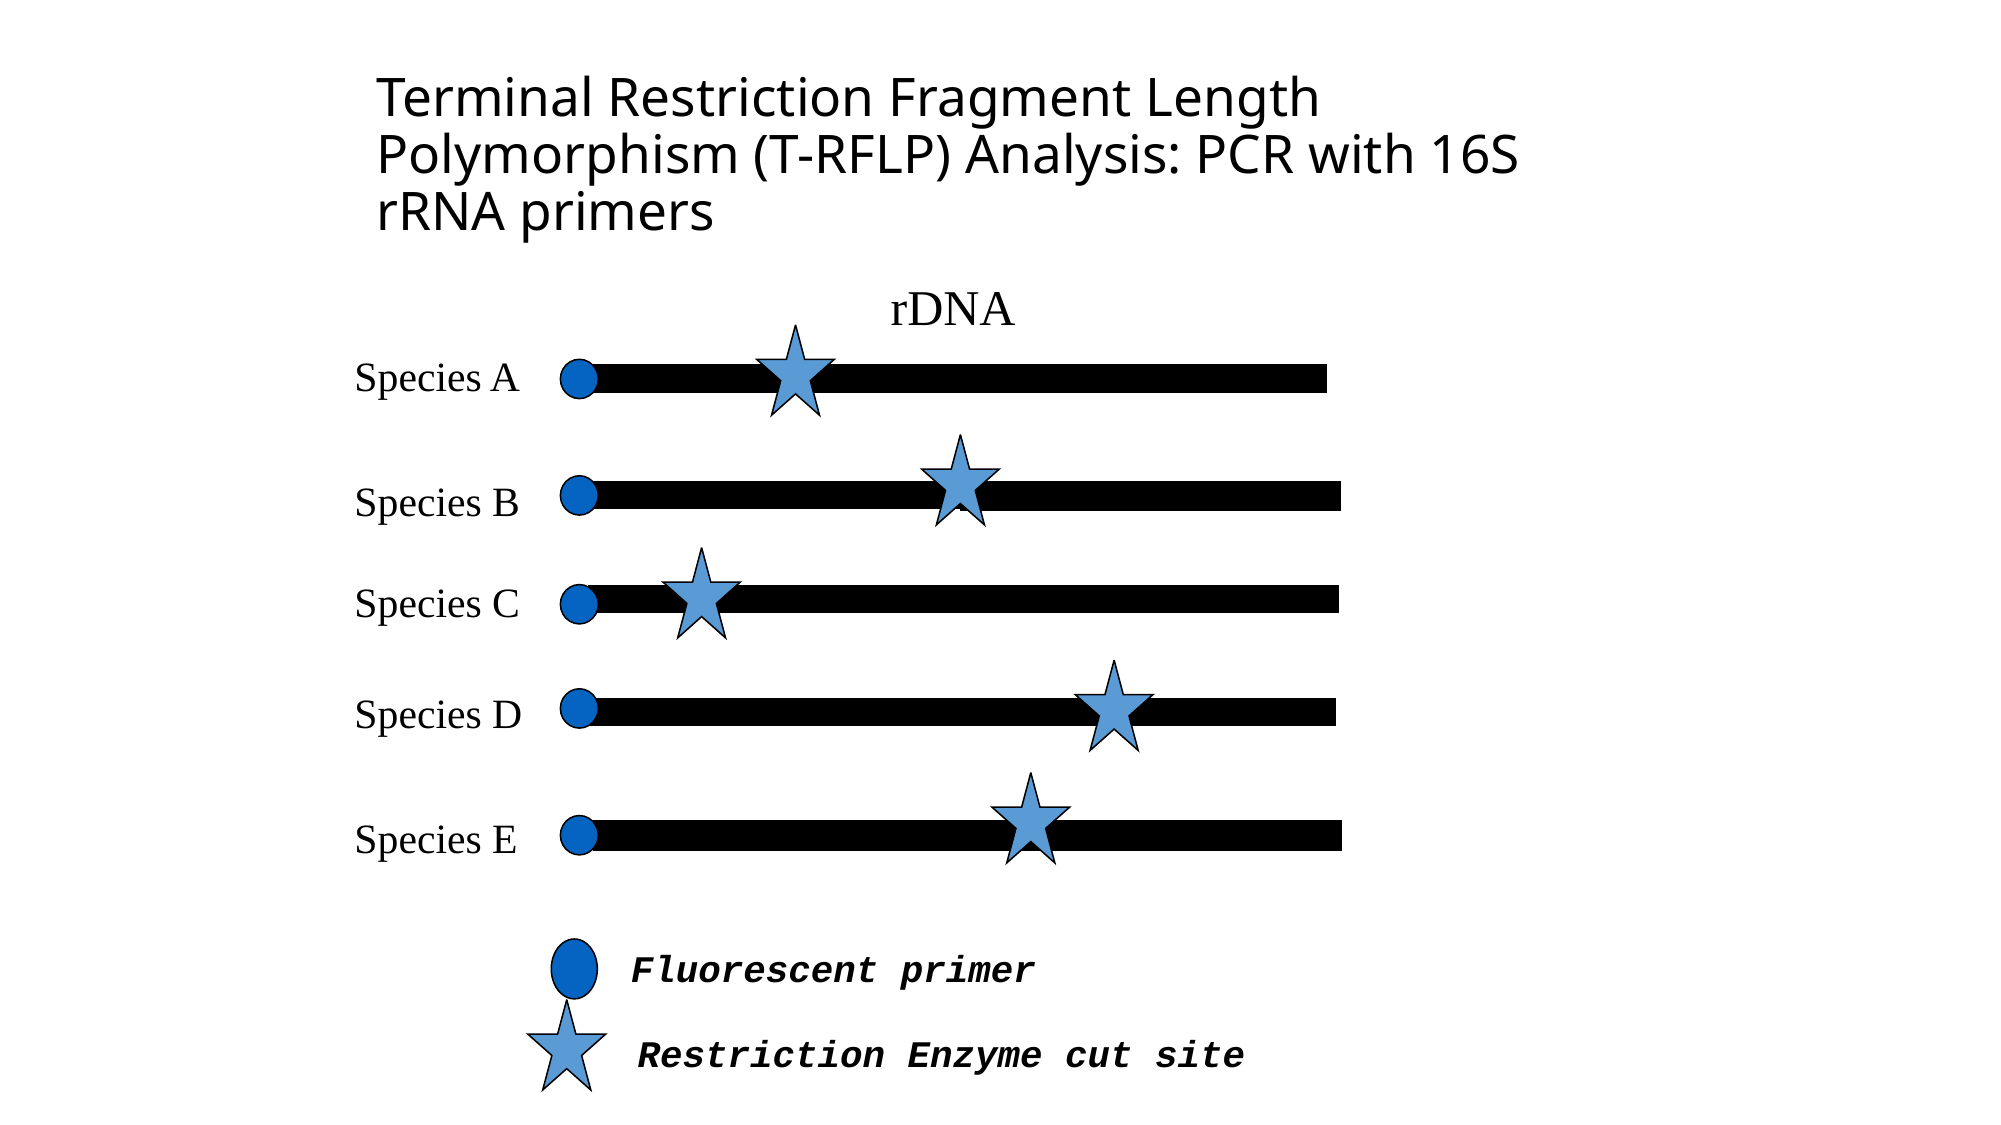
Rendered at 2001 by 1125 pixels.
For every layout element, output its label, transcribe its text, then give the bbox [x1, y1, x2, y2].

title Terminal Restriction Fragment Length Polymorphism (T-RFLP) Analysis: PCR with 16S rRNA primers [361, 62, 1637, 250]
text_box rDNA [875, 268, 1031, 324]
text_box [338, 342, 527, 999]
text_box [527, 324, 1262, 1091]
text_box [1262, 365, 1341, 850]
